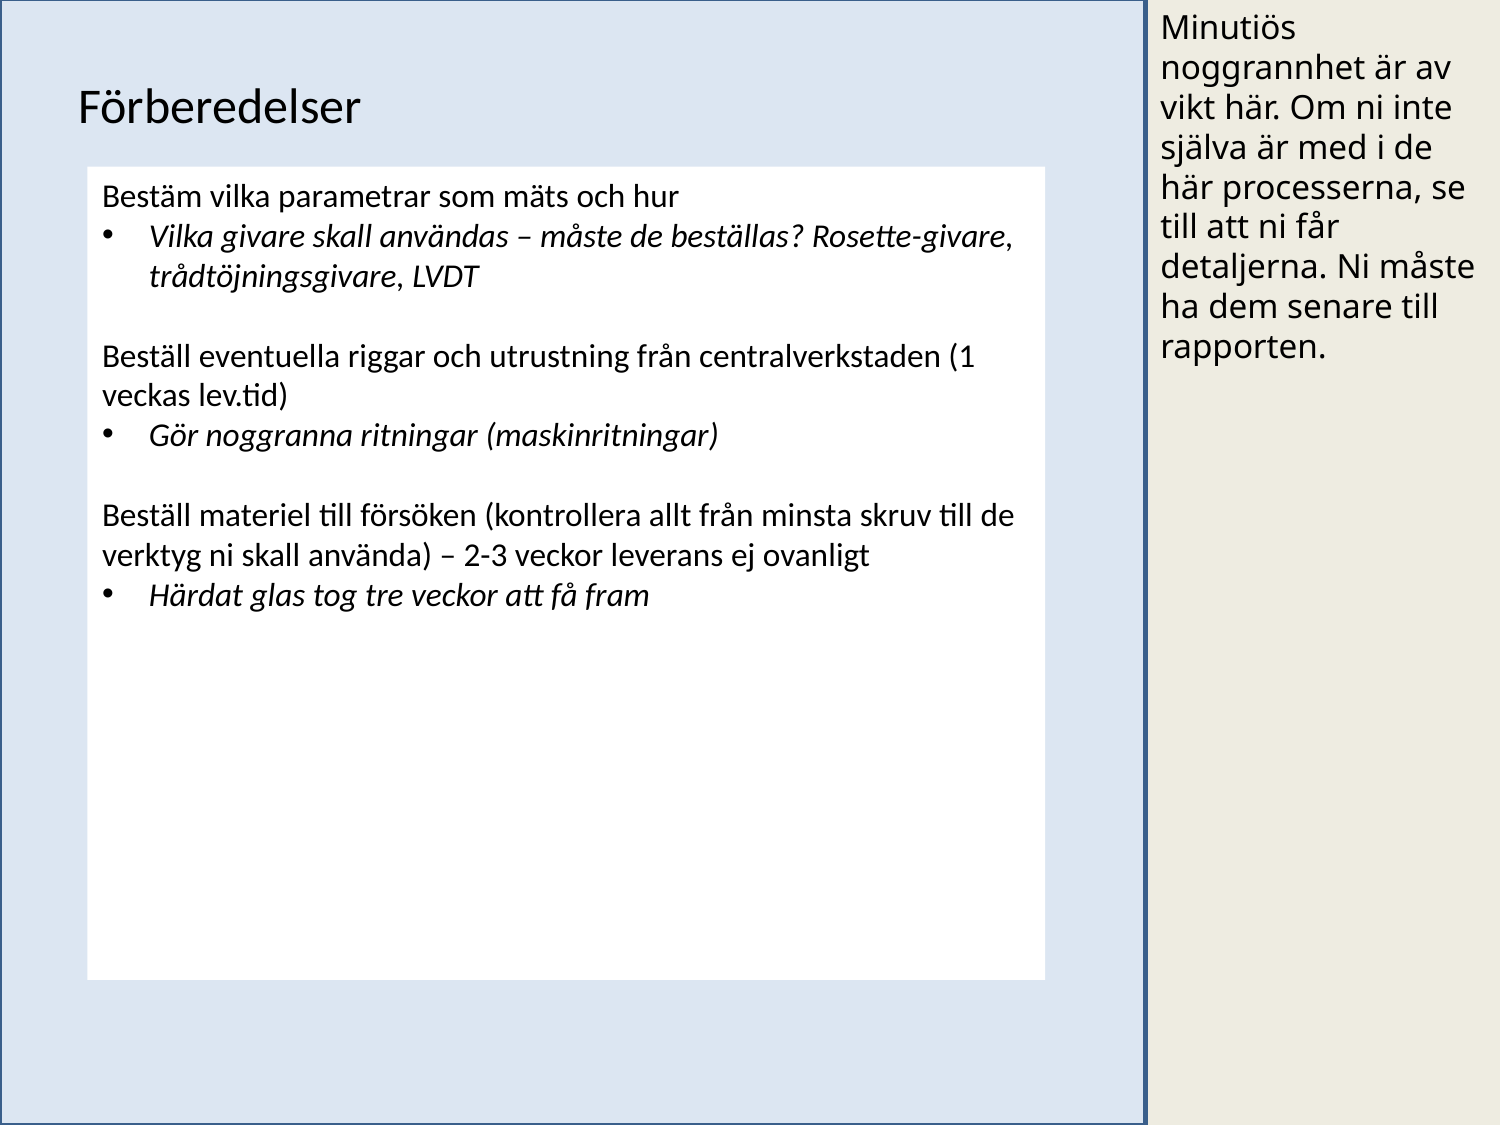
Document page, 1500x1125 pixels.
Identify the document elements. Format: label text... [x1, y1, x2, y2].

text_box Förberedelser [63, 66, 1068, 142]
text_box Minutiös noggrannhet är av vikt här. Om ni inte själva är med i de här processerna, se till att ni får detaljerna. Ni måste ha dem senare till rapporten. [1148, 0, 1500, 1125]
text_box Bestäm vilka parametrar som mäts och hur Vilka givare skall användas – måste de beställas? Rosette-givare, trådtöjningsgivare, LVDT Beställ eventuella riggar och utrustning från centralverkstaden (1 veckas lev.tid) Gör noggranna ritningar (maskinritningar) Beställ materiel till försöken (kontrollera allt från minsta skruv till de verktyg ni skall använda) – 2-3 veckor leverans ej ovanligt Härdat glas tog tre veckor att få fram [87, 166, 1046, 980]
text_box [0, 0, 1148, 1125]
